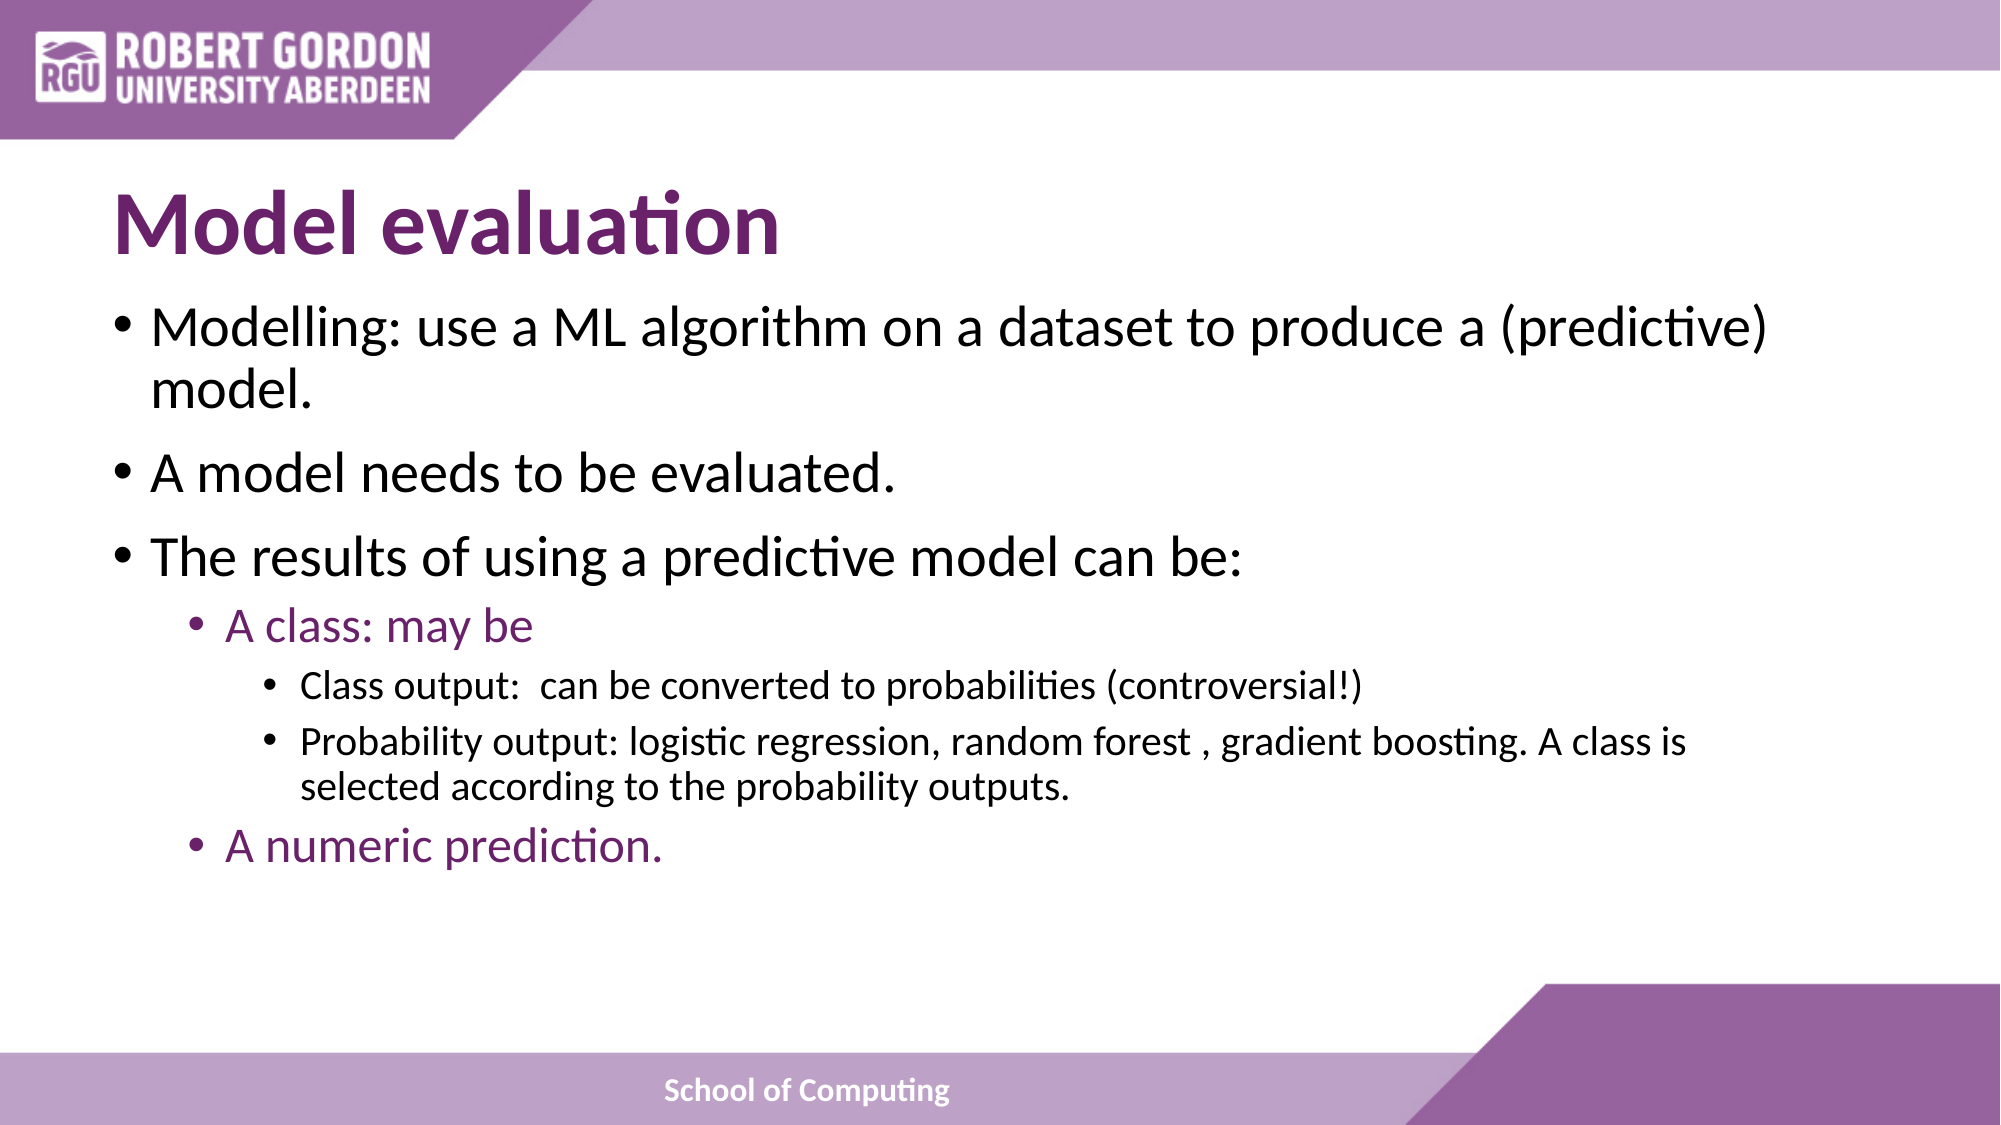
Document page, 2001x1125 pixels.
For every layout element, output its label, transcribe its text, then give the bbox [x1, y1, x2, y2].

picture [0, 0, 2000, 1125]
footer School of Computing [284, 1058, 1330, 1119]
title Model evaluation [97, 168, 1823, 288]
list Modelling: use a ML algorithm on a dataset to produce a (predictive) model. A model needs to be evaluated. The results of using a predictive model can be: A class: may be Class output: can be converted to probabilities (controversial!) Probability output: logistic regression, random forest , gradient boosting. A class is selected according to the probability outputs. A numeric prediction. [97, 288, 1823, 954]
